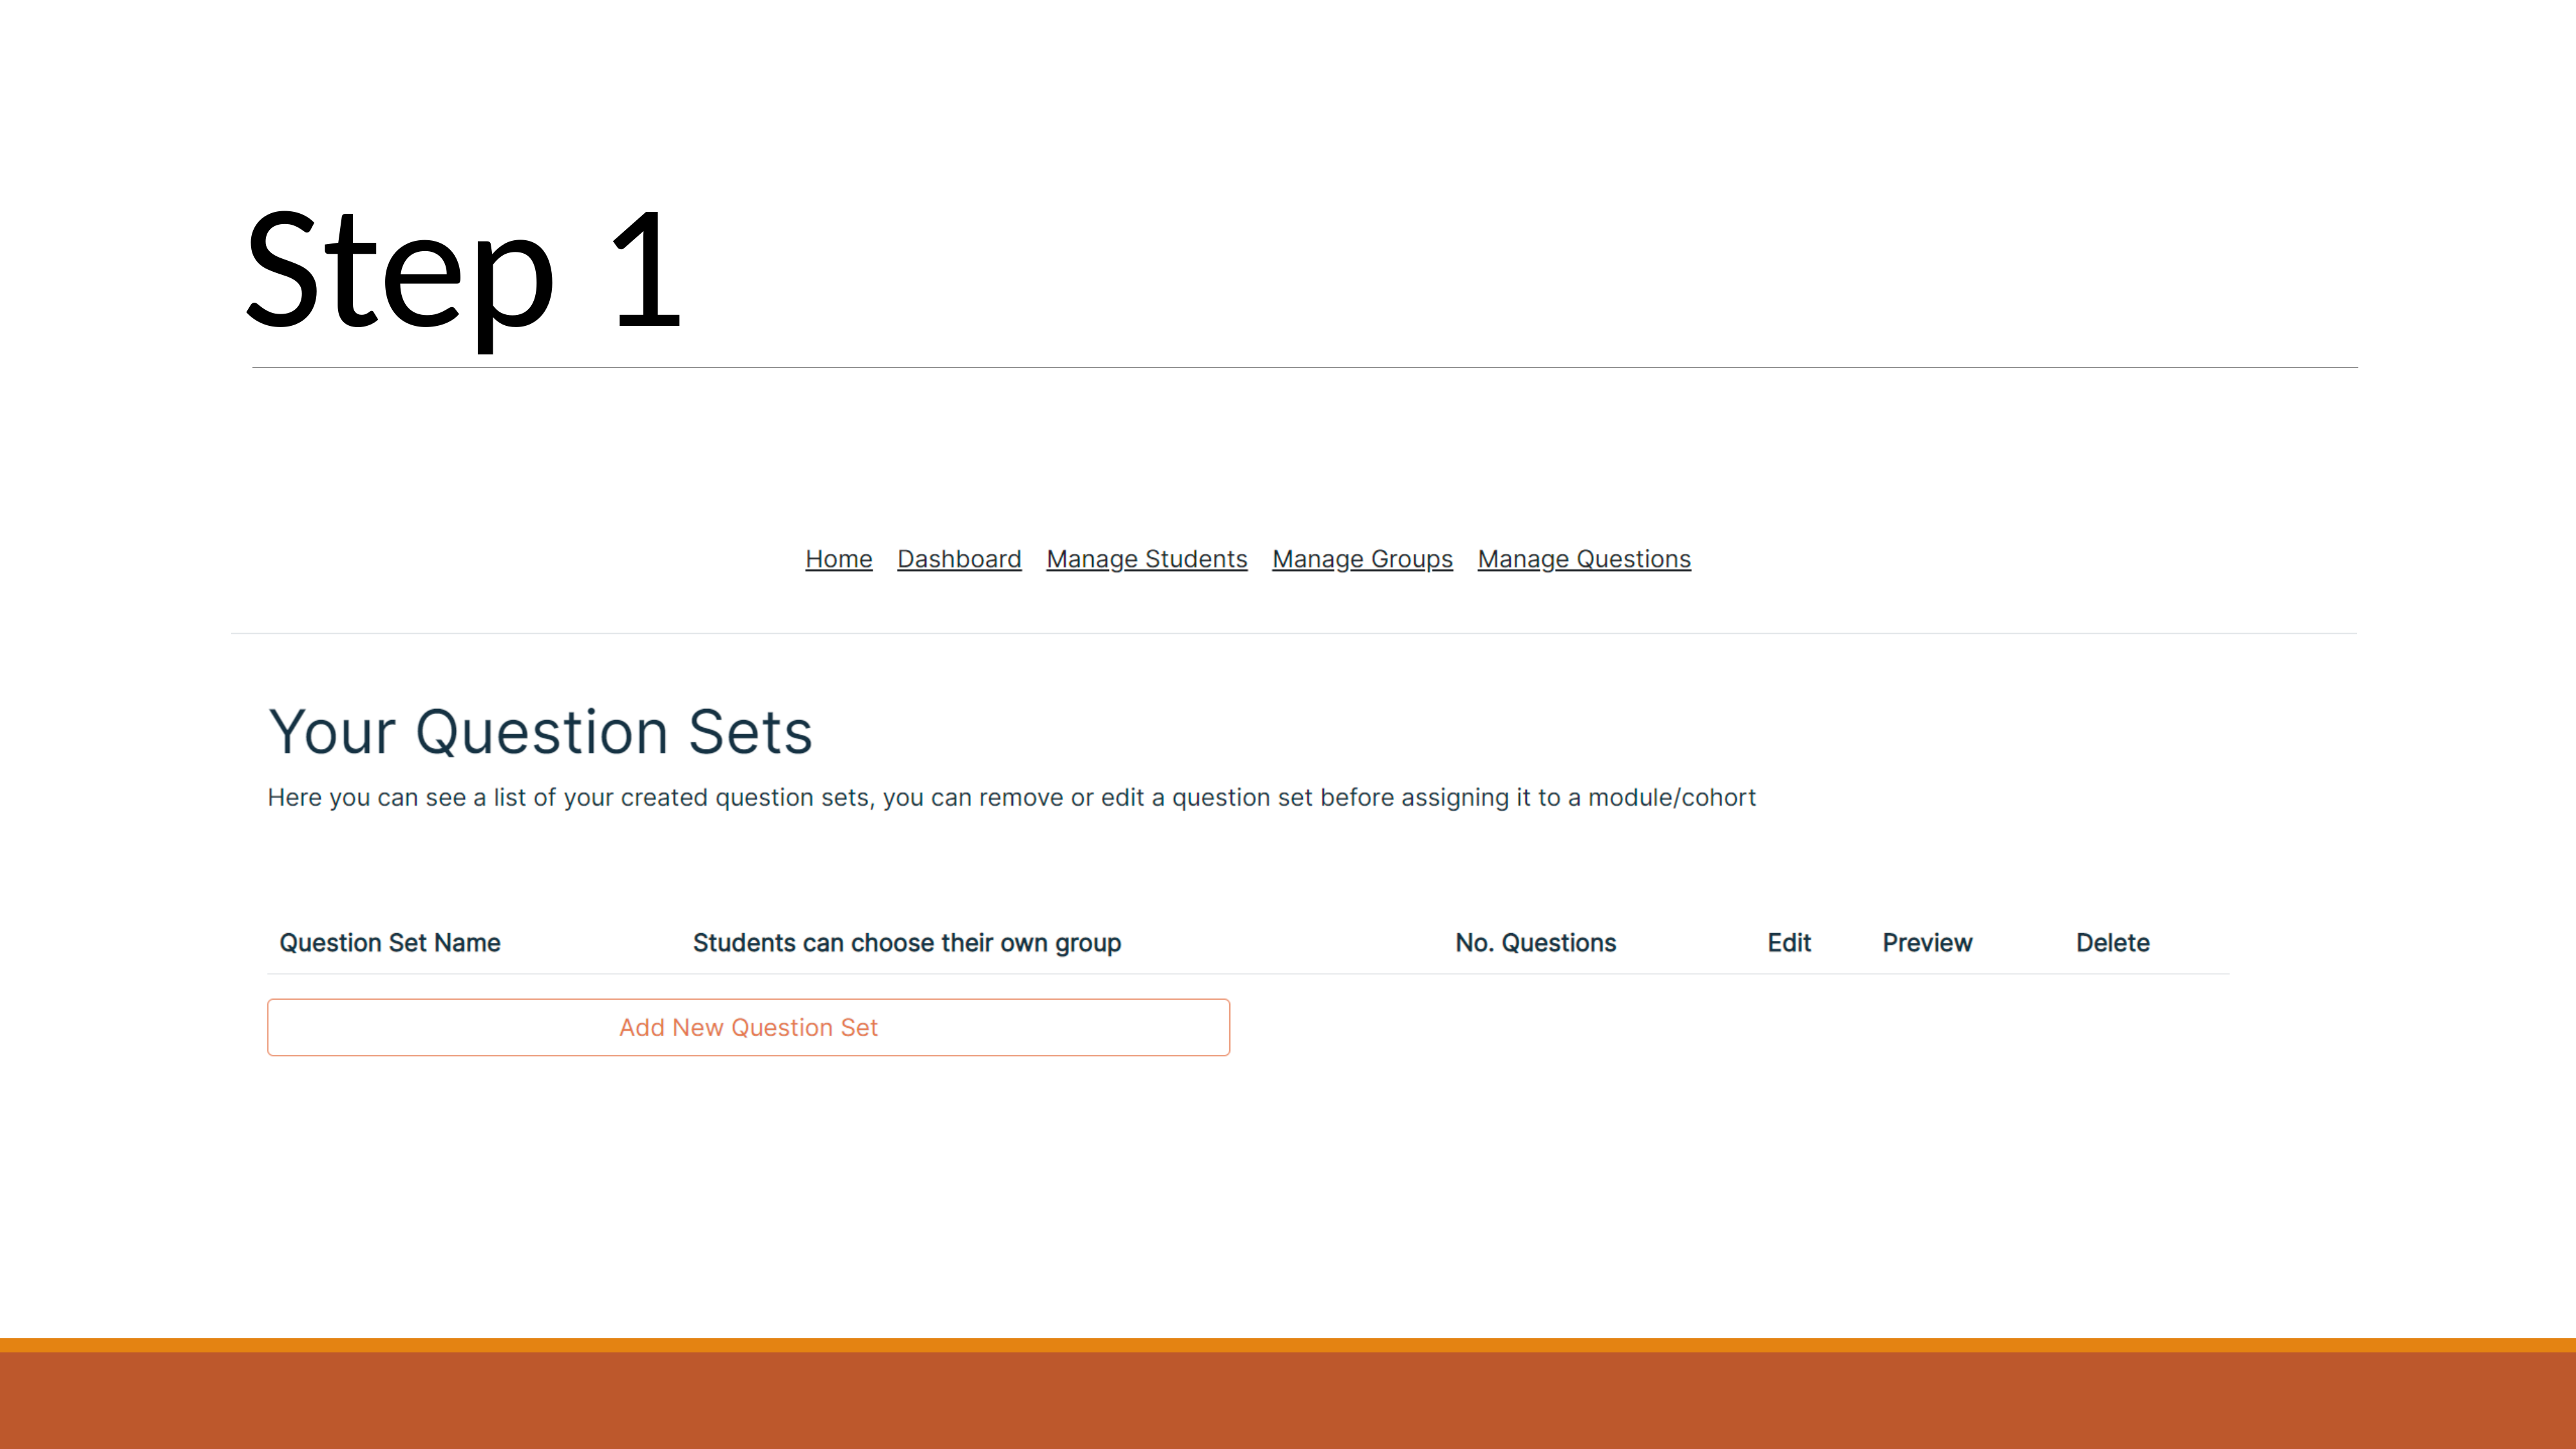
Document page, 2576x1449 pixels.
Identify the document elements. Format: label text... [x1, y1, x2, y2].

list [231, 498, 2358, 1133]
title Step 1 [232, 61, 2357, 367]
